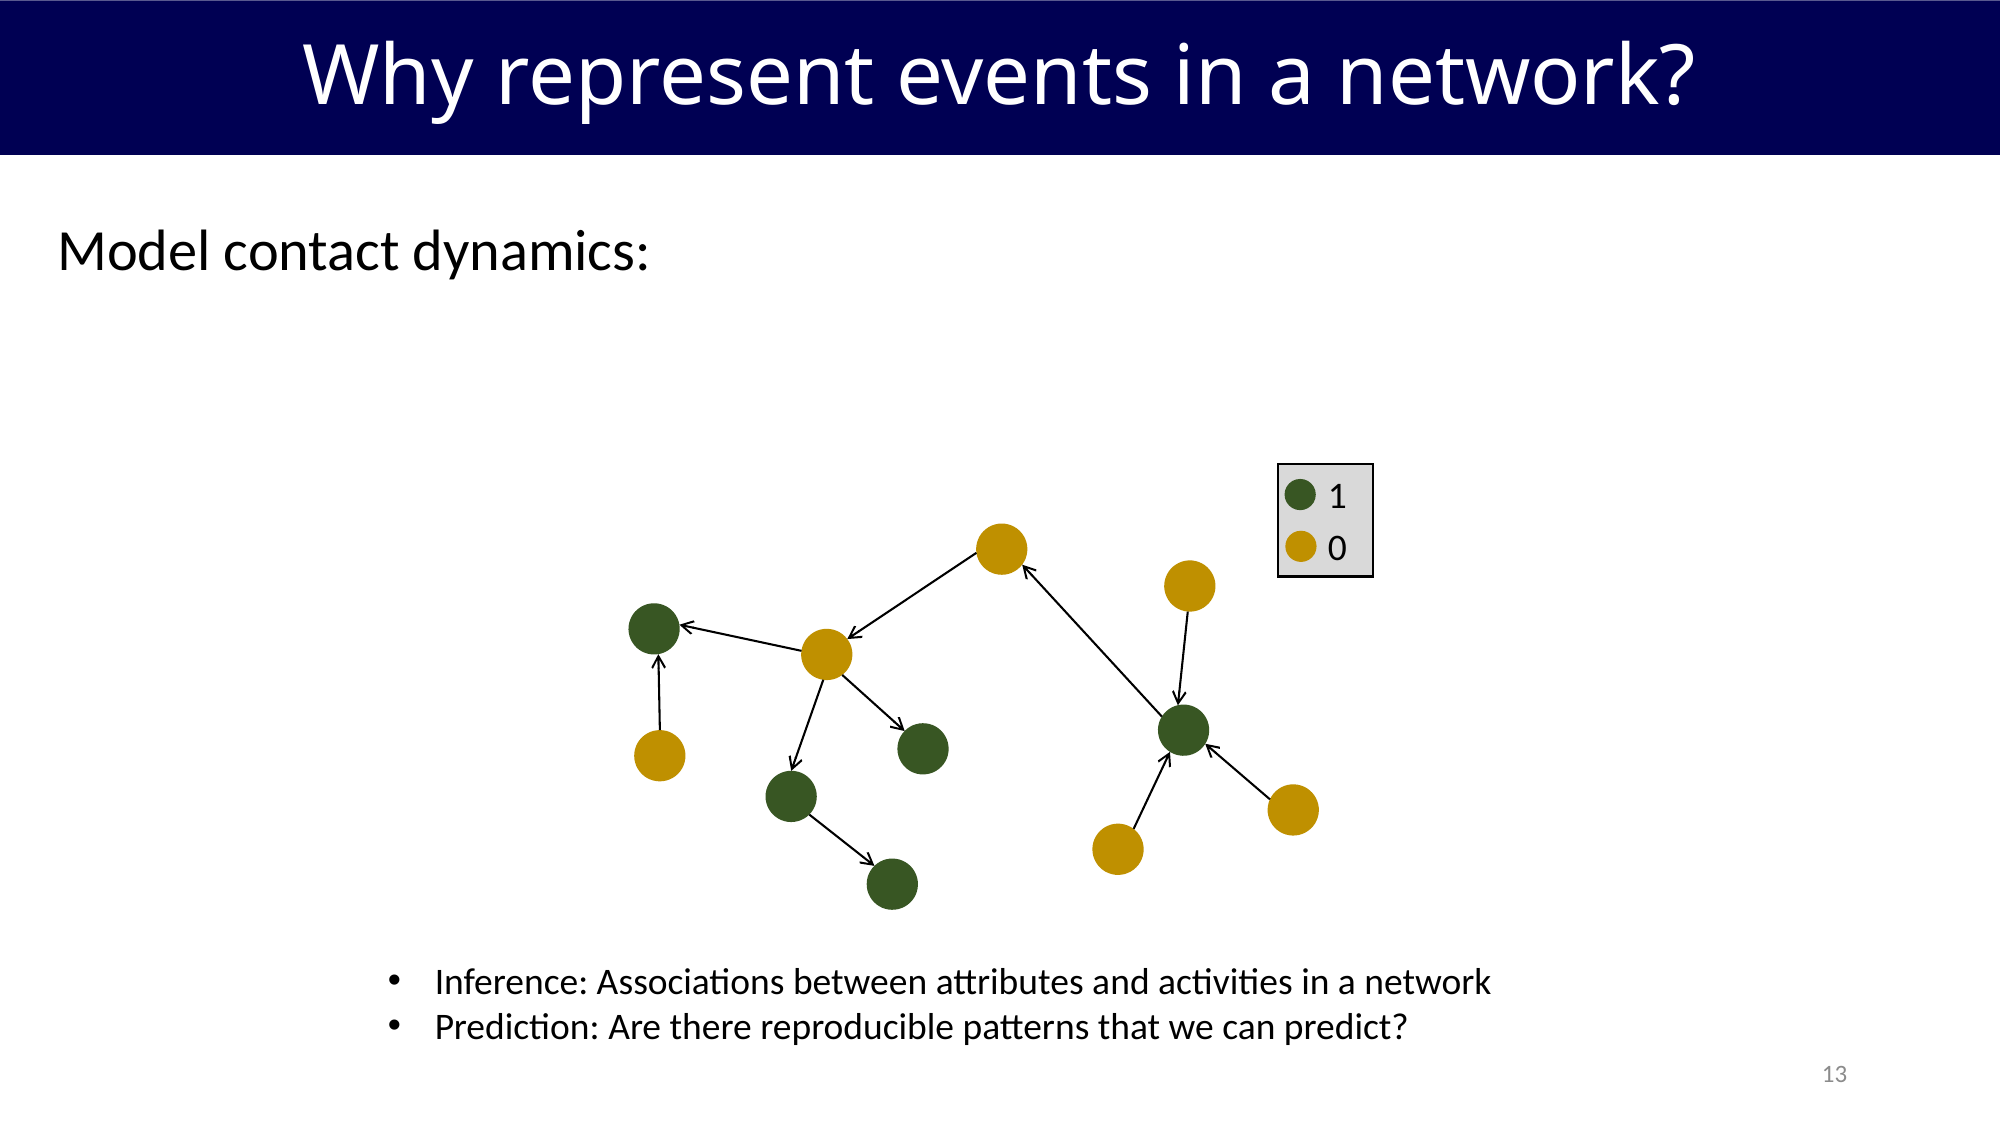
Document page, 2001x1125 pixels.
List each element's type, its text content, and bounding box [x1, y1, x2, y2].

text_box [975, 522, 1029, 576]
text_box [842, 674, 905, 731]
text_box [1022, 564, 1162, 717]
text_box [1091, 822, 1145, 876]
text_box [1156, 703, 1211, 757]
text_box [1177, 611, 1188, 706]
text_box [764, 769, 818, 824]
text_box Why represent events in a network? [0, 0, 2000, 155]
text_box Model contact dynamics: [42, 204, 667, 290]
text_box [865, 857, 919, 911]
text_box [800, 627, 854, 682]
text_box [1205, 743, 1270, 800]
slide_number 13 [1412, 1042, 1863, 1103]
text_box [847, 552, 977, 639]
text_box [1133, 751, 1171, 829]
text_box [809, 814, 875, 866]
text_box [1266, 783, 1320, 837]
text_box [627, 602, 681, 656]
text_box [633, 729, 687, 783]
text_box [1163, 559, 1217, 613]
text_box [896, 722, 950, 776]
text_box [679, 624, 802, 651]
text_box Inference: Associations between attributes and activities in a network Prediction: Are there reproducible patterns that we can predict? [373, 949, 1508, 1055]
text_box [791, 679, 824, 771]
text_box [1277, 463, 1374, 577]
